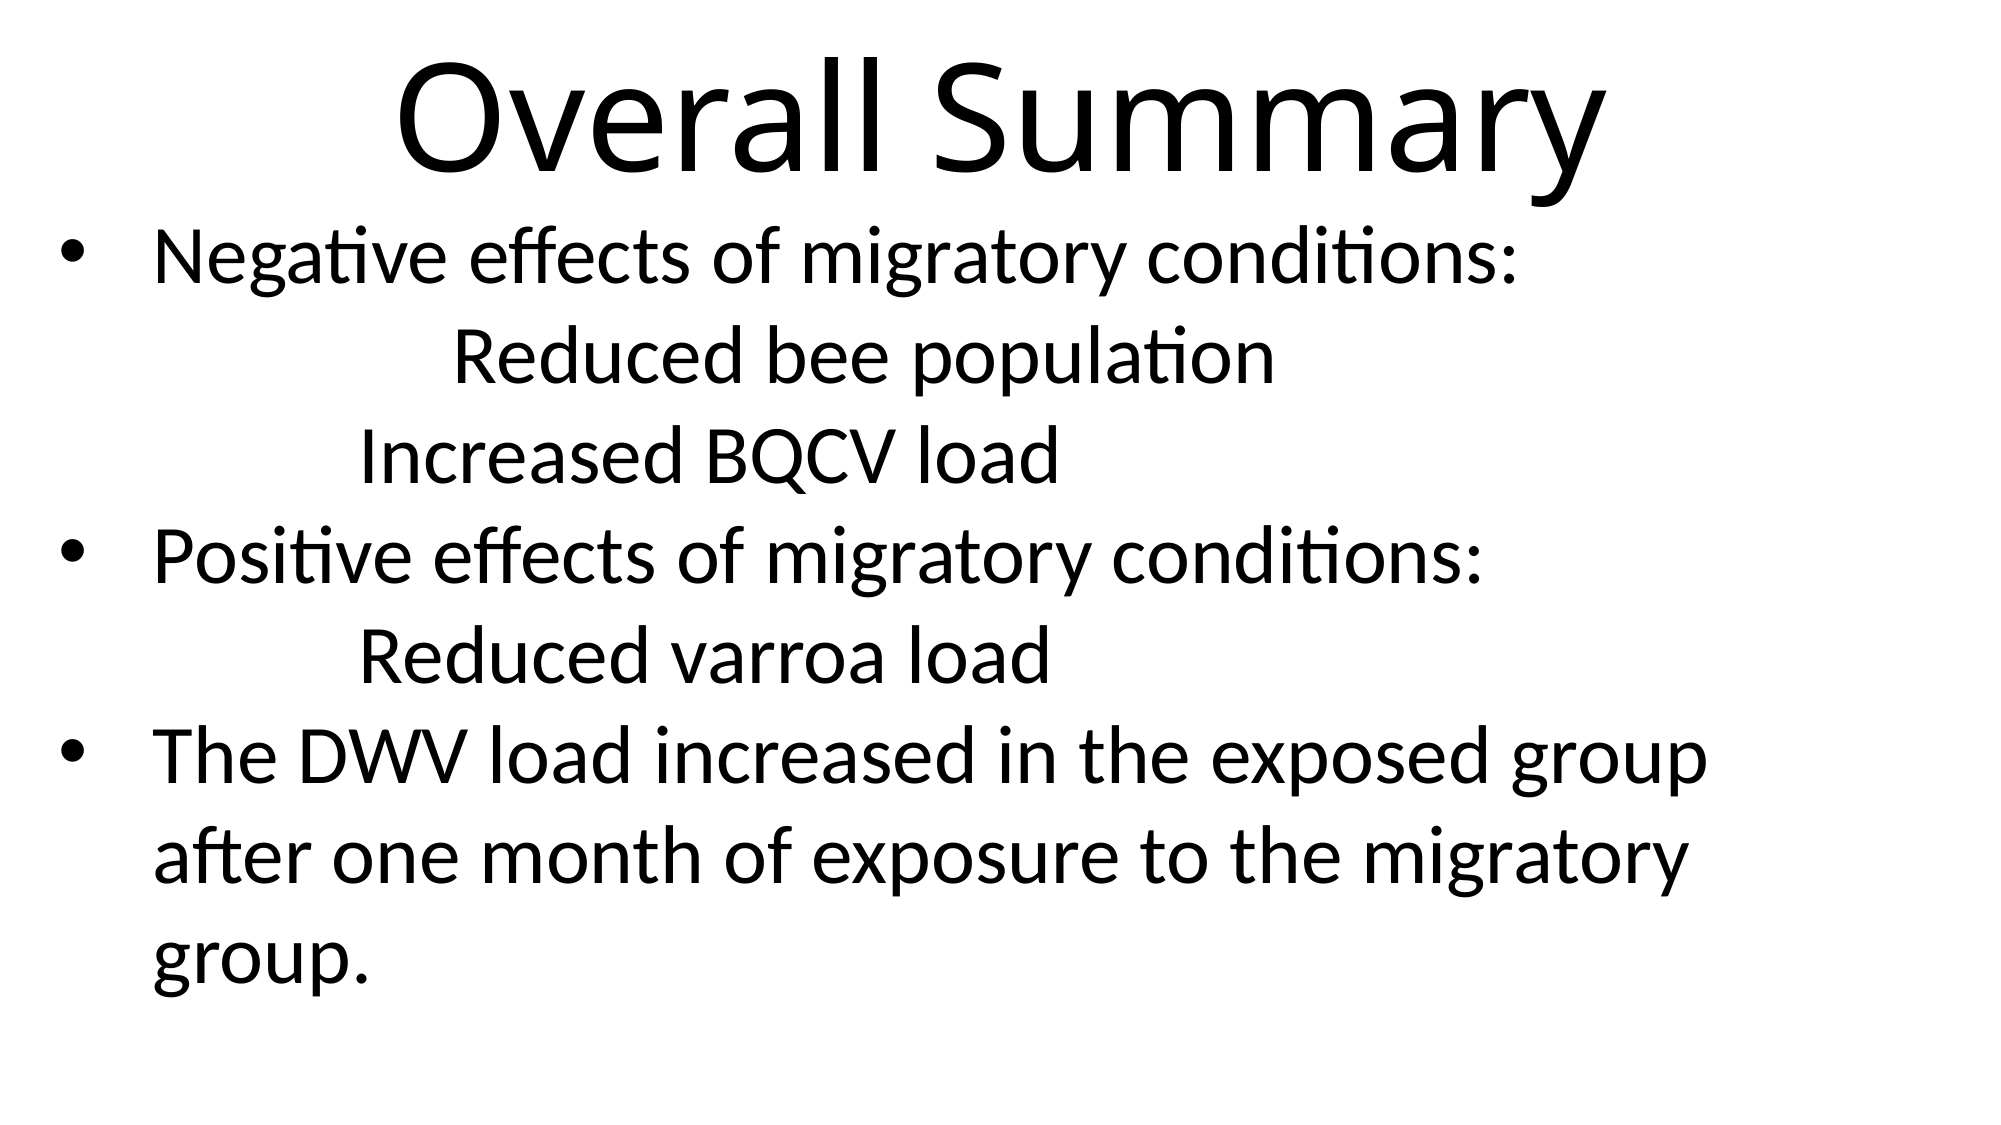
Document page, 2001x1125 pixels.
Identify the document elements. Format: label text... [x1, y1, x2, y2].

title Overall Summary [137, 14, 1863, 232]
text_box Negative effects of migratory conditions: Reduced bee population Increased BQCV load Positive effects of migratory conditions: Reduced varroa load The DWV load increased in the exposed group after one month of exposure to the migratory group. [44, 192, 1839, 1008]
